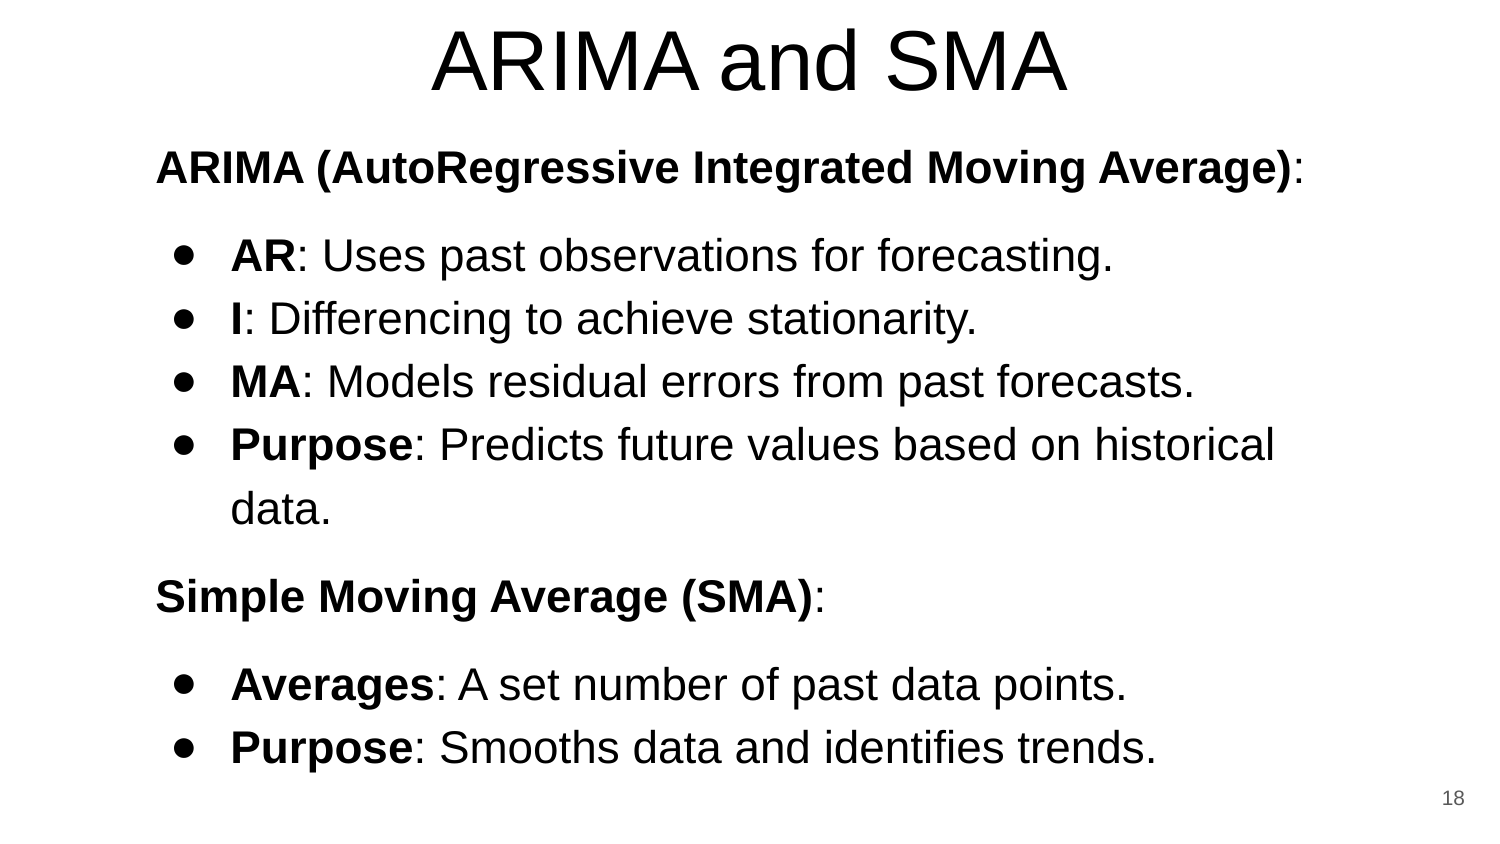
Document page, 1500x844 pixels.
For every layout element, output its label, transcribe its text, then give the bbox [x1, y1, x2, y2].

slide_number ‹#› [1389, 764, 1480, 830]
title ARIMA and SMA [51, 14, 1449, 123]
text_box ARIMA (AutoRegressive Integrated Moving Average): AR: Uses past observations for forecasting. I: Differencing to achieve stationarity. MA: Models residual errors from past forecasts. Purpose: Predicts future values based on historical data. Simple Moving Average (SMA): Averages: A set number of past data points. Purpose: Smooths data and identifies trends. [140, 122, 1369, 822]
